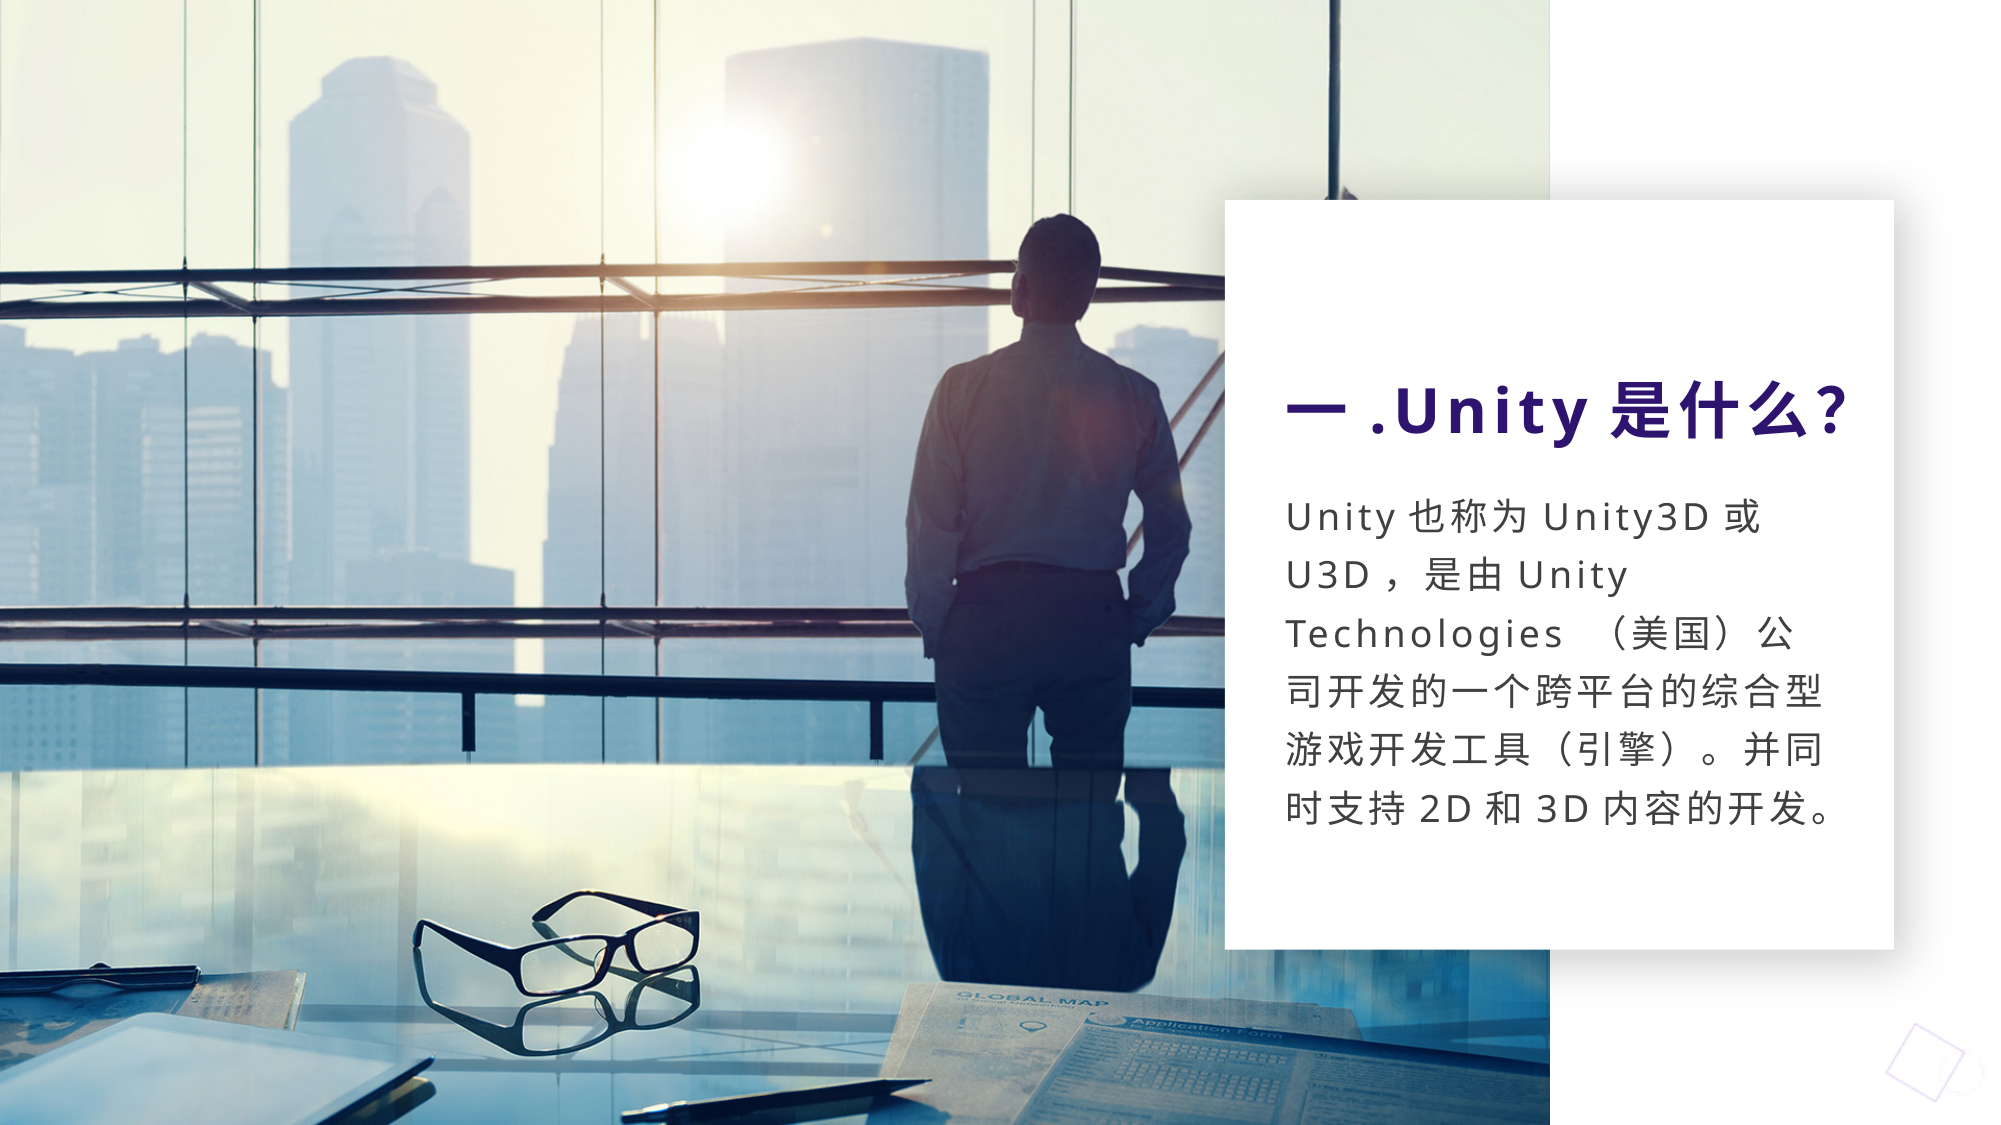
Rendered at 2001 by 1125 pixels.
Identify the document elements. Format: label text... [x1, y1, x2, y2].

text_box [1550, 199, 1895, 951]
text_box Unity也称为Unity3D或U3D，是由Unity Technologies （美国）公司开发的一个跨平台的综合型游戏开发工具（引擎）。并同时支持2D和3D内容的开发。 [1550, 474, 1850, 694]
text_box 一.Unity是什么？ [1550, 299, 1850, 450]
picture [0, 0, 1550, 1125]
picture [1881, 1005, 2000, 1125]
